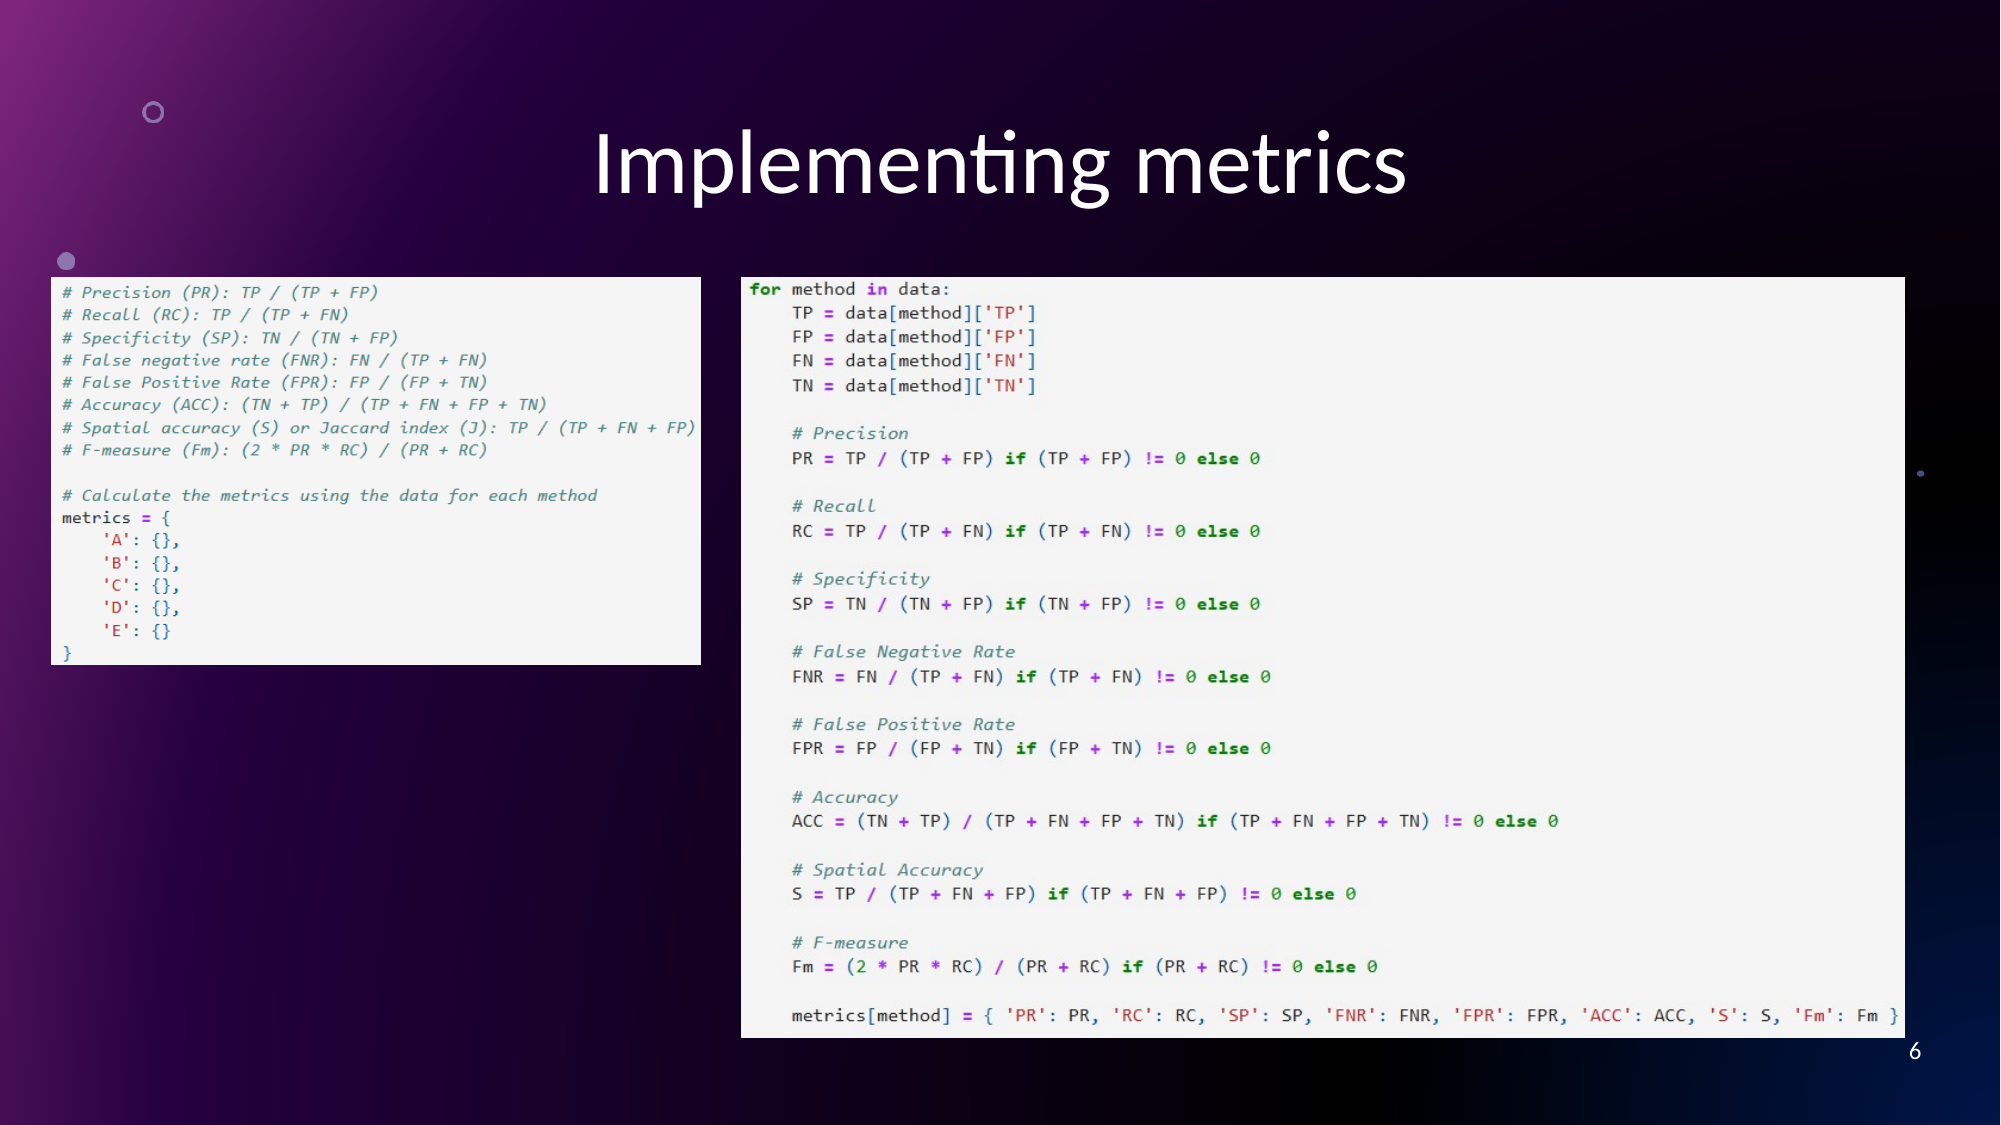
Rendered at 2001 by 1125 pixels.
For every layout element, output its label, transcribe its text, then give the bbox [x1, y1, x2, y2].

title Implementing metrics [410, 100, 1590, 291]
slide_number 10 [1902, 1039, 1943, 1125]
picture [0, 0, 2000, 1125]
